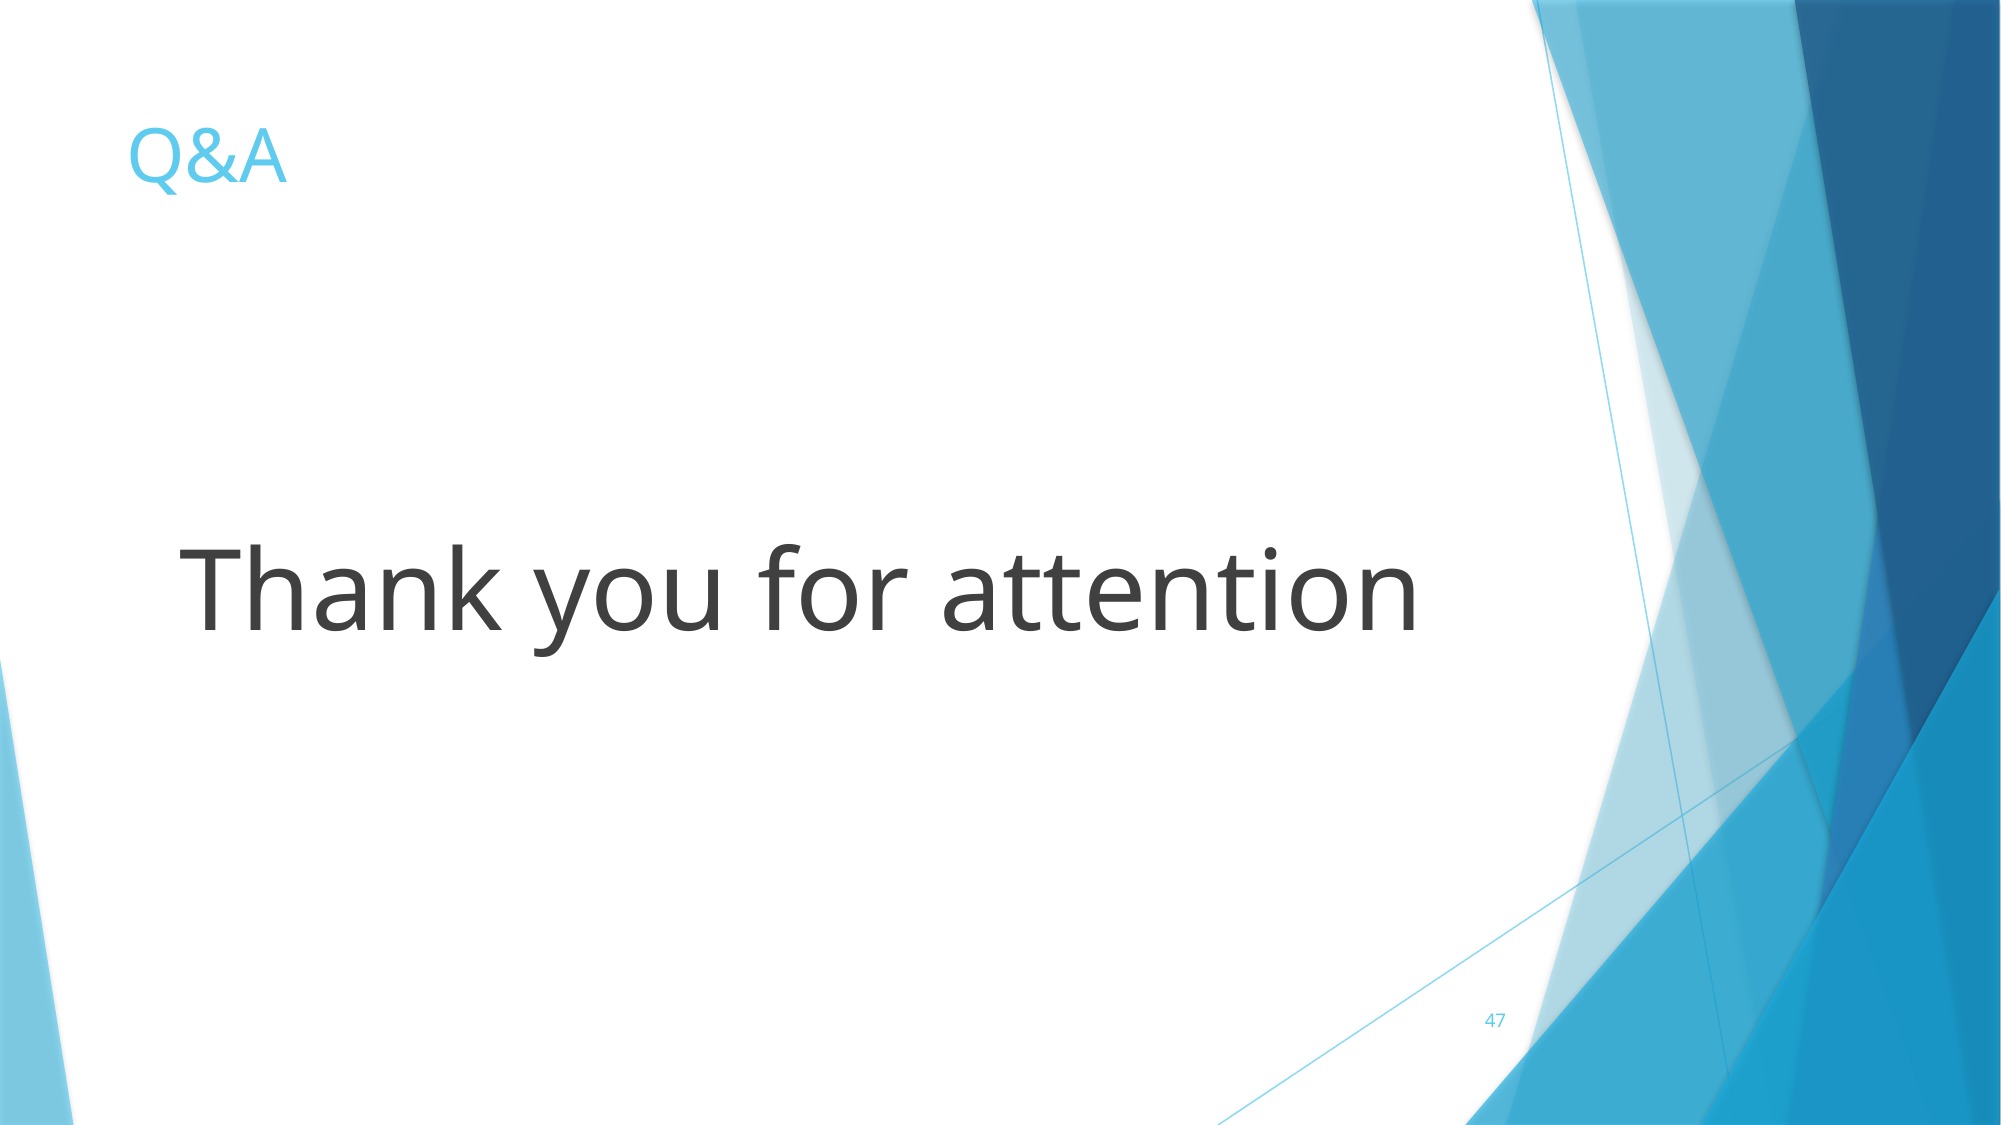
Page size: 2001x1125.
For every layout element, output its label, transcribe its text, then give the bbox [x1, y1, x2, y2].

list Thank you for attention [111, 354, 1522, 992]
slide_number 47 [1409, 991, 1522, 1051]
title Q&A [111, 99, 1522, 317]
